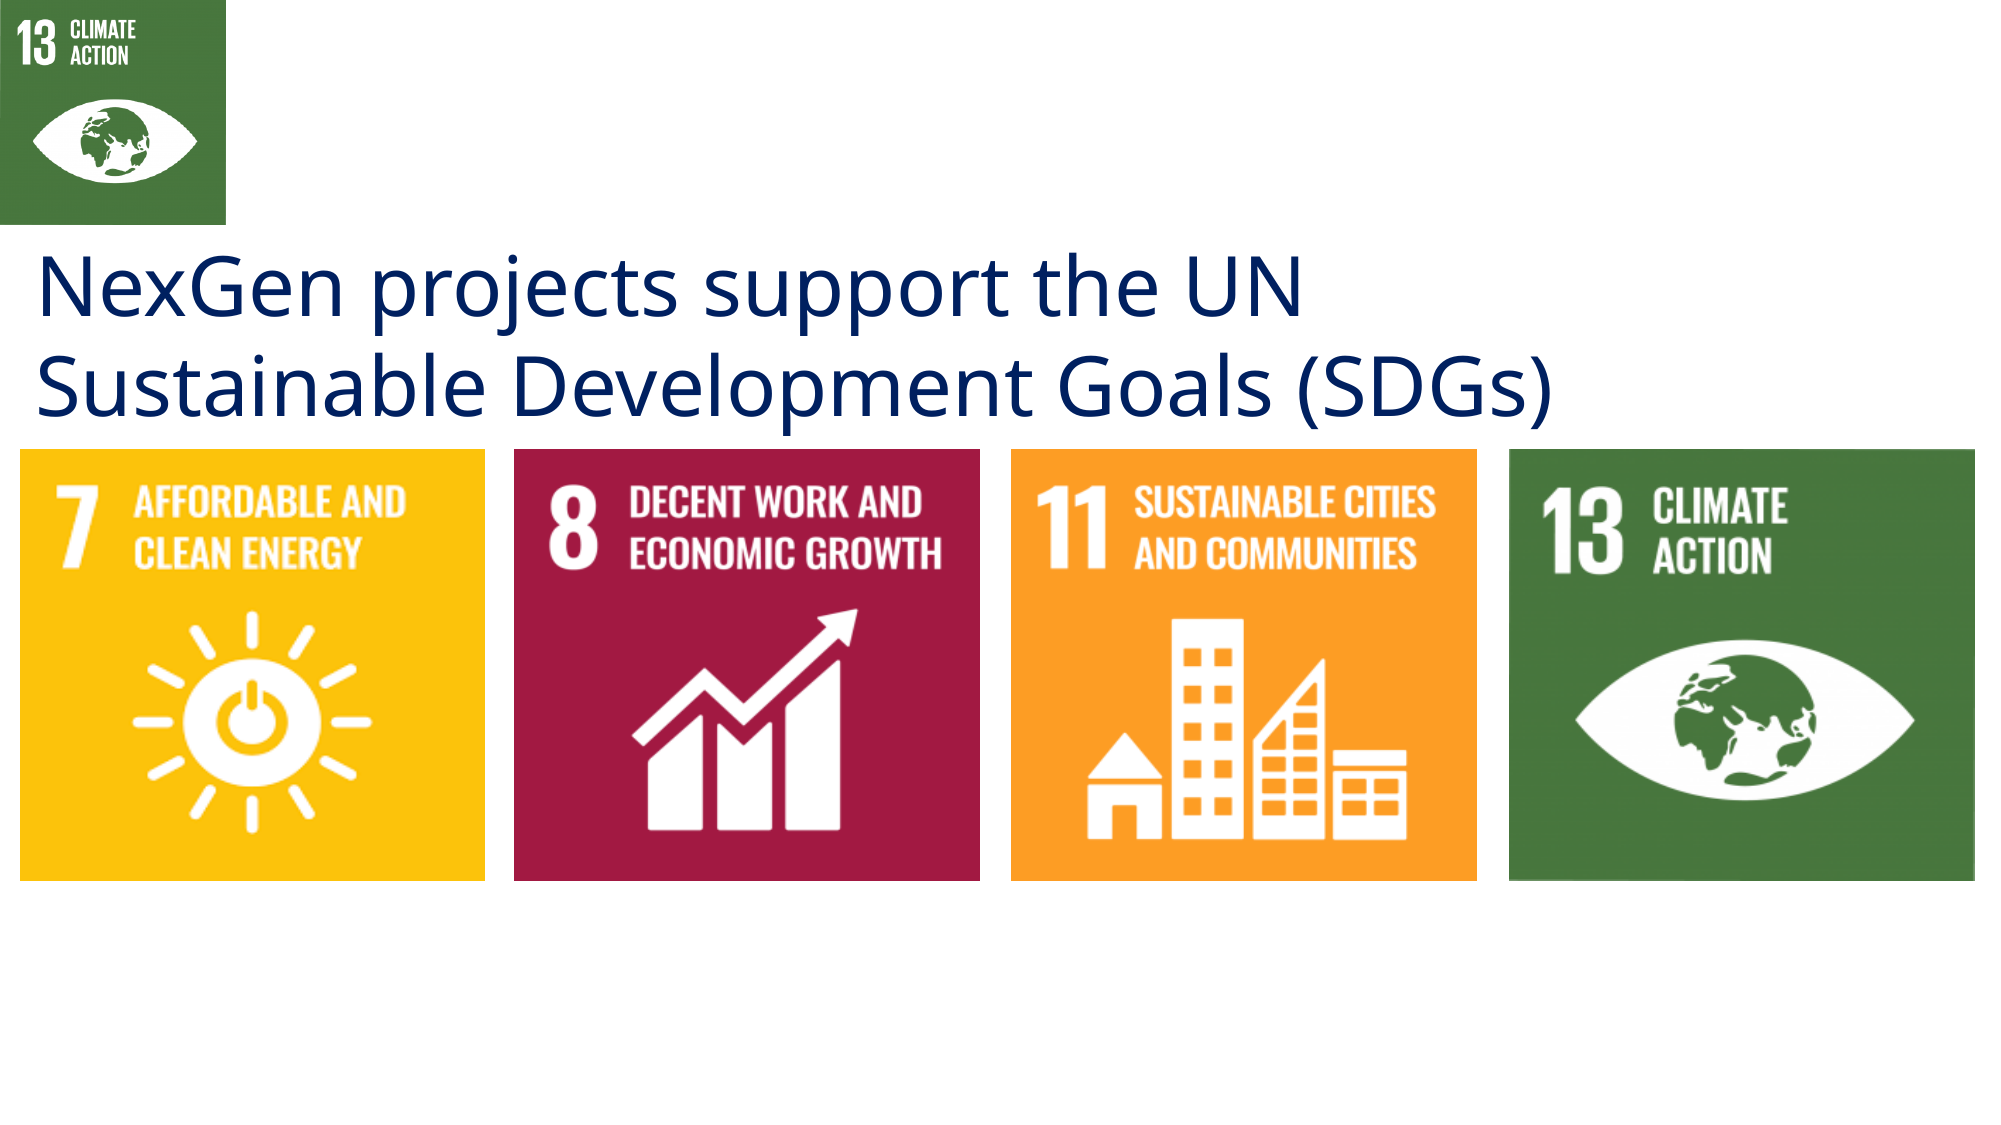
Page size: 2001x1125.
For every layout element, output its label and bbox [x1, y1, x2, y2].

picture [0, 0, 226, 225]
text_box [20, 224, 1975, 881]
